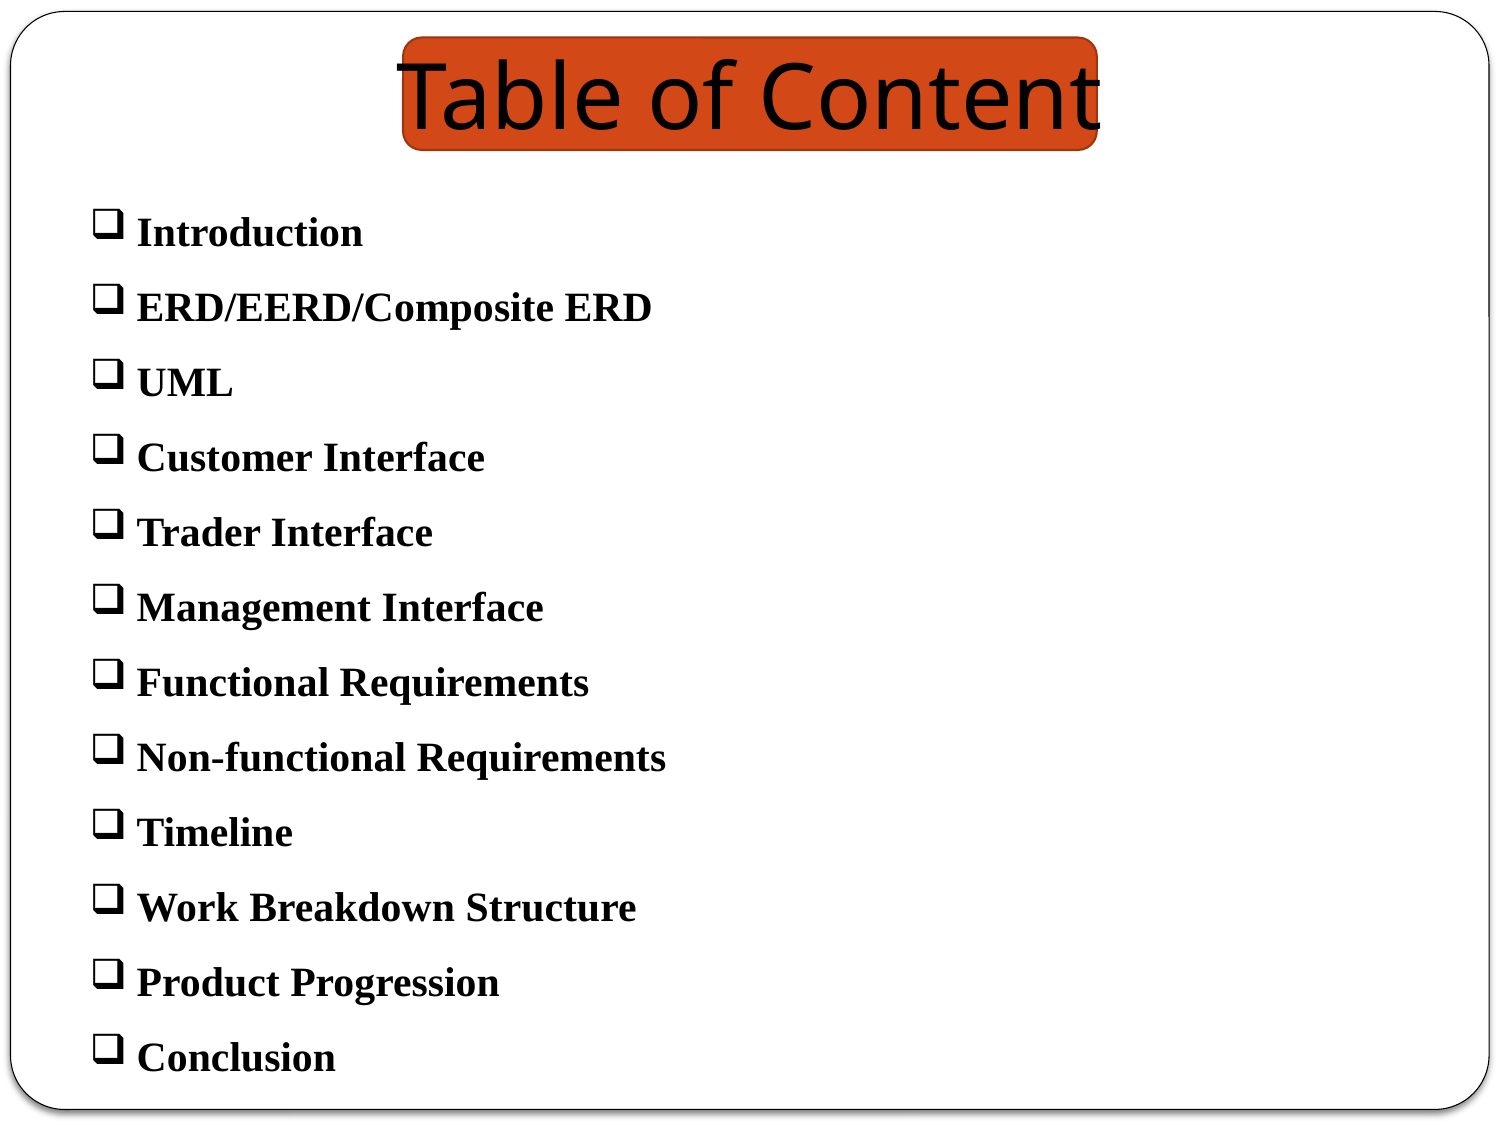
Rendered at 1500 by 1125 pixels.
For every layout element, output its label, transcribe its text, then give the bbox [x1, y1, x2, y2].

text_box Table of Content [381, 30, 1119, 156]
text_box Introduction ERD/EERD/Composite ERD UML Customer Interface Trader Interface Management Interface Functional Requirements Non-functional Requirements Timeline Work Breakdown Structure Product Progression Conclusion [75, 172, 1375, 1125]
